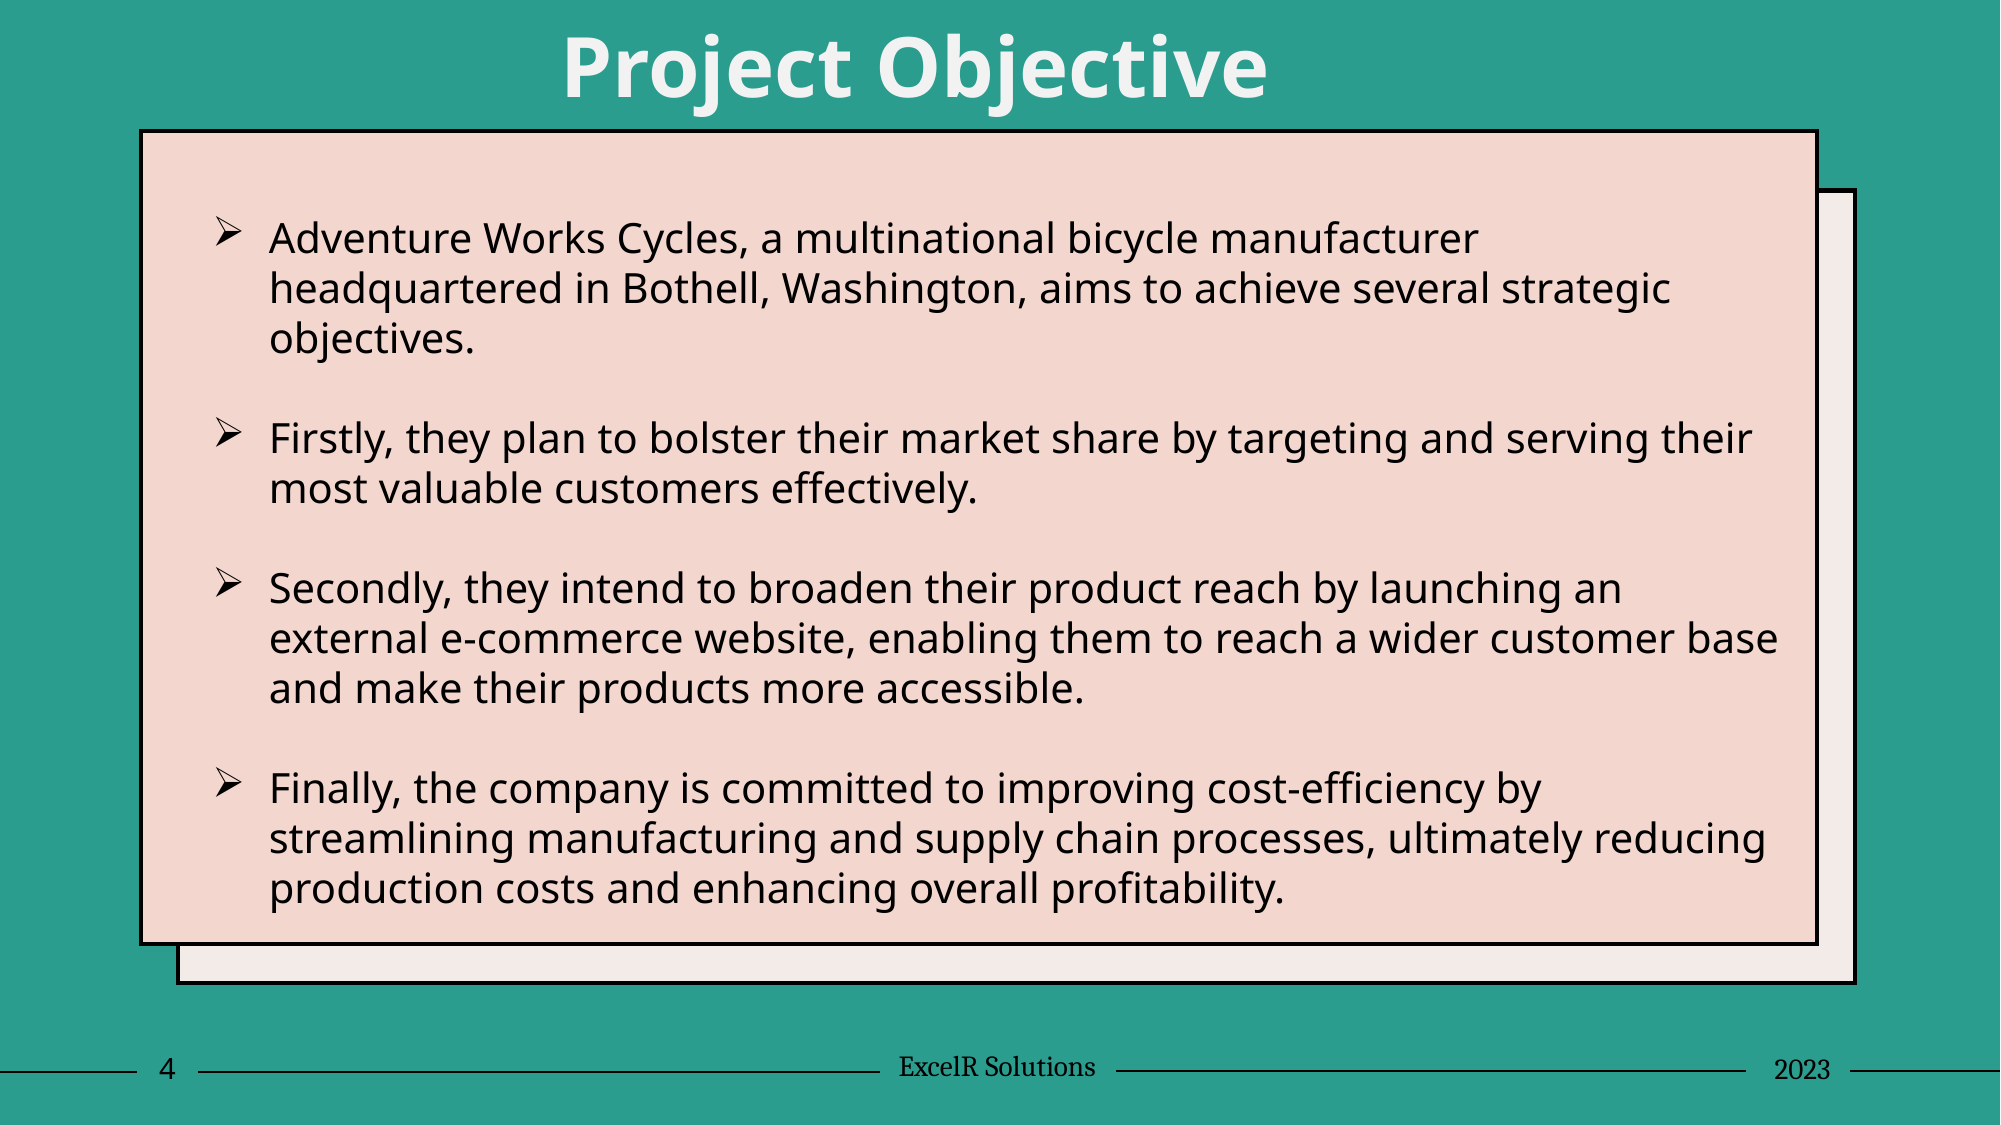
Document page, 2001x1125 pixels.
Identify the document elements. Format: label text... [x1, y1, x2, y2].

list Adventure Works Cycles, a multinational bicycle manufacturer headquartered in Bothell, Washington, aims to achieve several strategic objectives. Firstly, they plan to bolster their market share by targeting and serving their most valuable customers effectively. Secondly, they intend to broaden their product reach by launching an external e-commerce website, enabling them to reach a wider customer base and make their products more accessible. Finally, the company is committed to improving cost-efficiency by streamlining manufacturing and supply chain processes, ultimately reducing production costs and enhancing overall profitability. [197, 204, 1796, 941]
title Project Objective [545, 0, 1380, 141]
slide_number 4 [137, 1050, 198, 1091]
text_box 2023 [1706, 1043, 1899, 1093]
text_box ExcelR Solutions [883, 1039, 1121, 1090]
